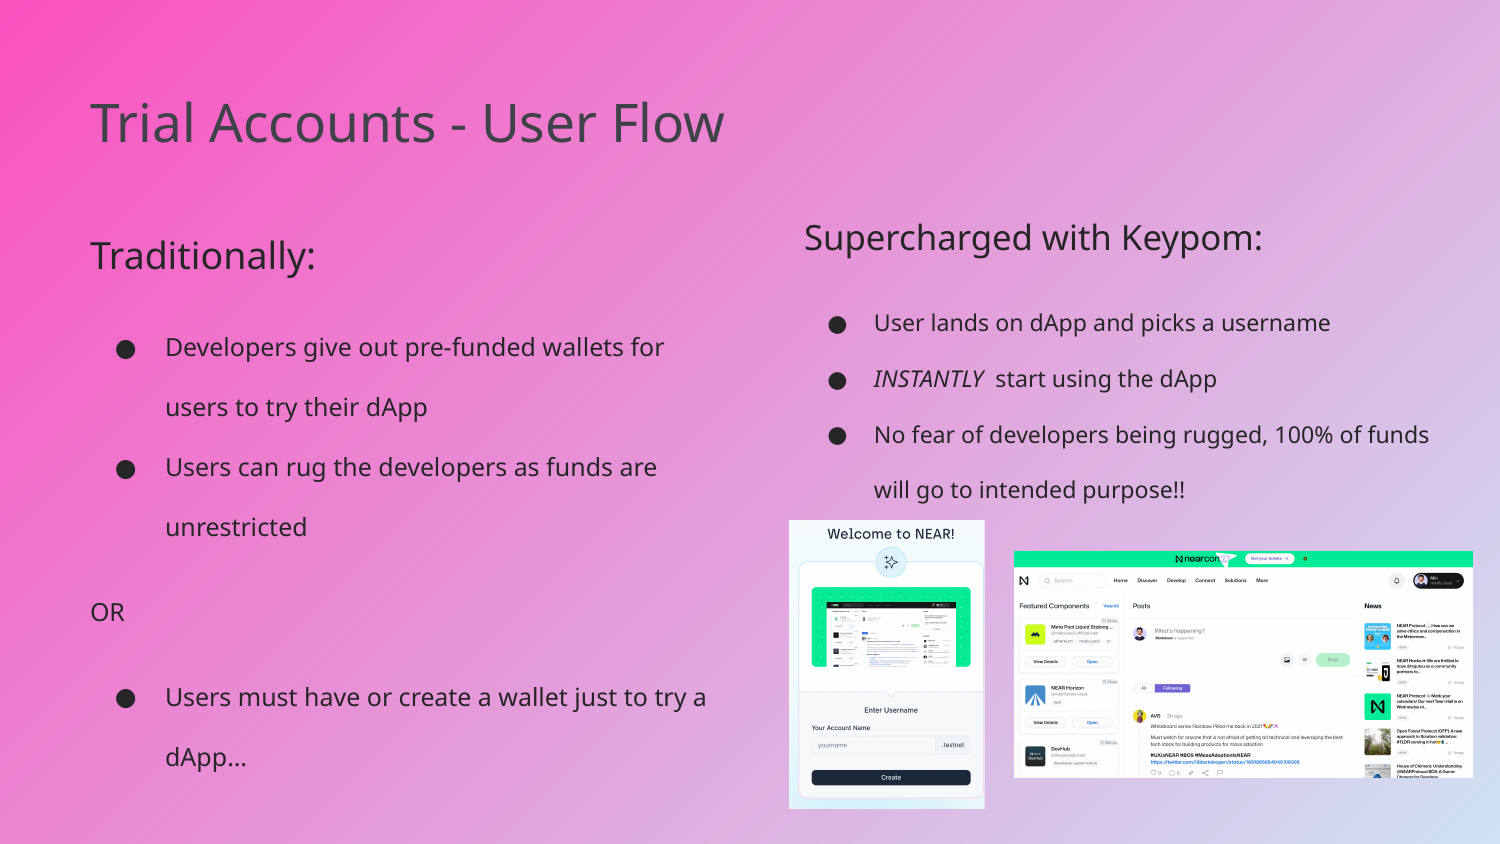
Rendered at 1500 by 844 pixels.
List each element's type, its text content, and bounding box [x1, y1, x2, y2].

picture [788, 520, 986, 809]
list Supercharged with Keypom: User lands on dApp and picks a username INSTANTLY start using the dApp No fear of developers being rugged, 100% of funds will go to intended purpose!! [789, 194, 1446, 521]
list Traditionally: Developers give out pre-funded wallets for users to try their dApp Users can rug the developers as funds are unrestricted OR Users must have or create a wallet just to try a dApp… [75, 194, 732, 798]
title Trial Accounts - User Flow [75, 75, 1473, 169]
picture [1014, 551, 1473, 778]
